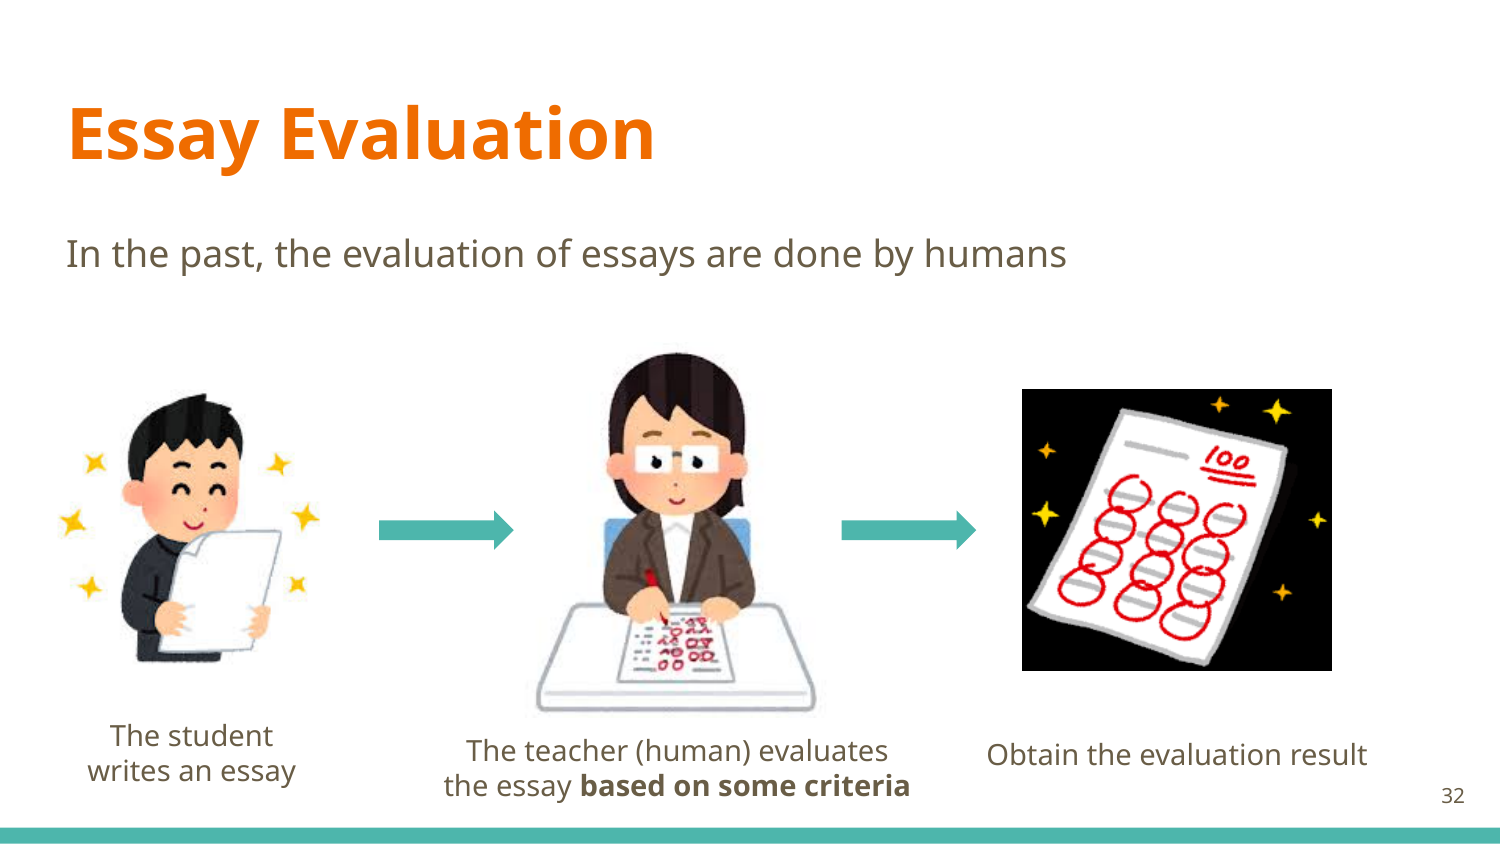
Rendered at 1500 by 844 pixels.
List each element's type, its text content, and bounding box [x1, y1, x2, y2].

text_box Obtain the evaluation result [936, 721, 1419, 787]
picture [50, 389, 333, 672]
text_box The teacher (human) evaluates the essay based on some criteria [426, 717, 930, 822]
text_box [847, 510, 977, 550]
text_box [379, 510, 508, 550]
title Essay Evaluation [51, 72, 1449, 189]
picture [1022, 389, 1332, 672]
slide_number ‹#› [1389, 764, 1480, 830]
list In the past, the evaluation of essays are done by humans [51, 207, 1449, 750]
text_box The student writes an essay [67, 702, 317, 806]
picture [513, 342, 842, 718]
